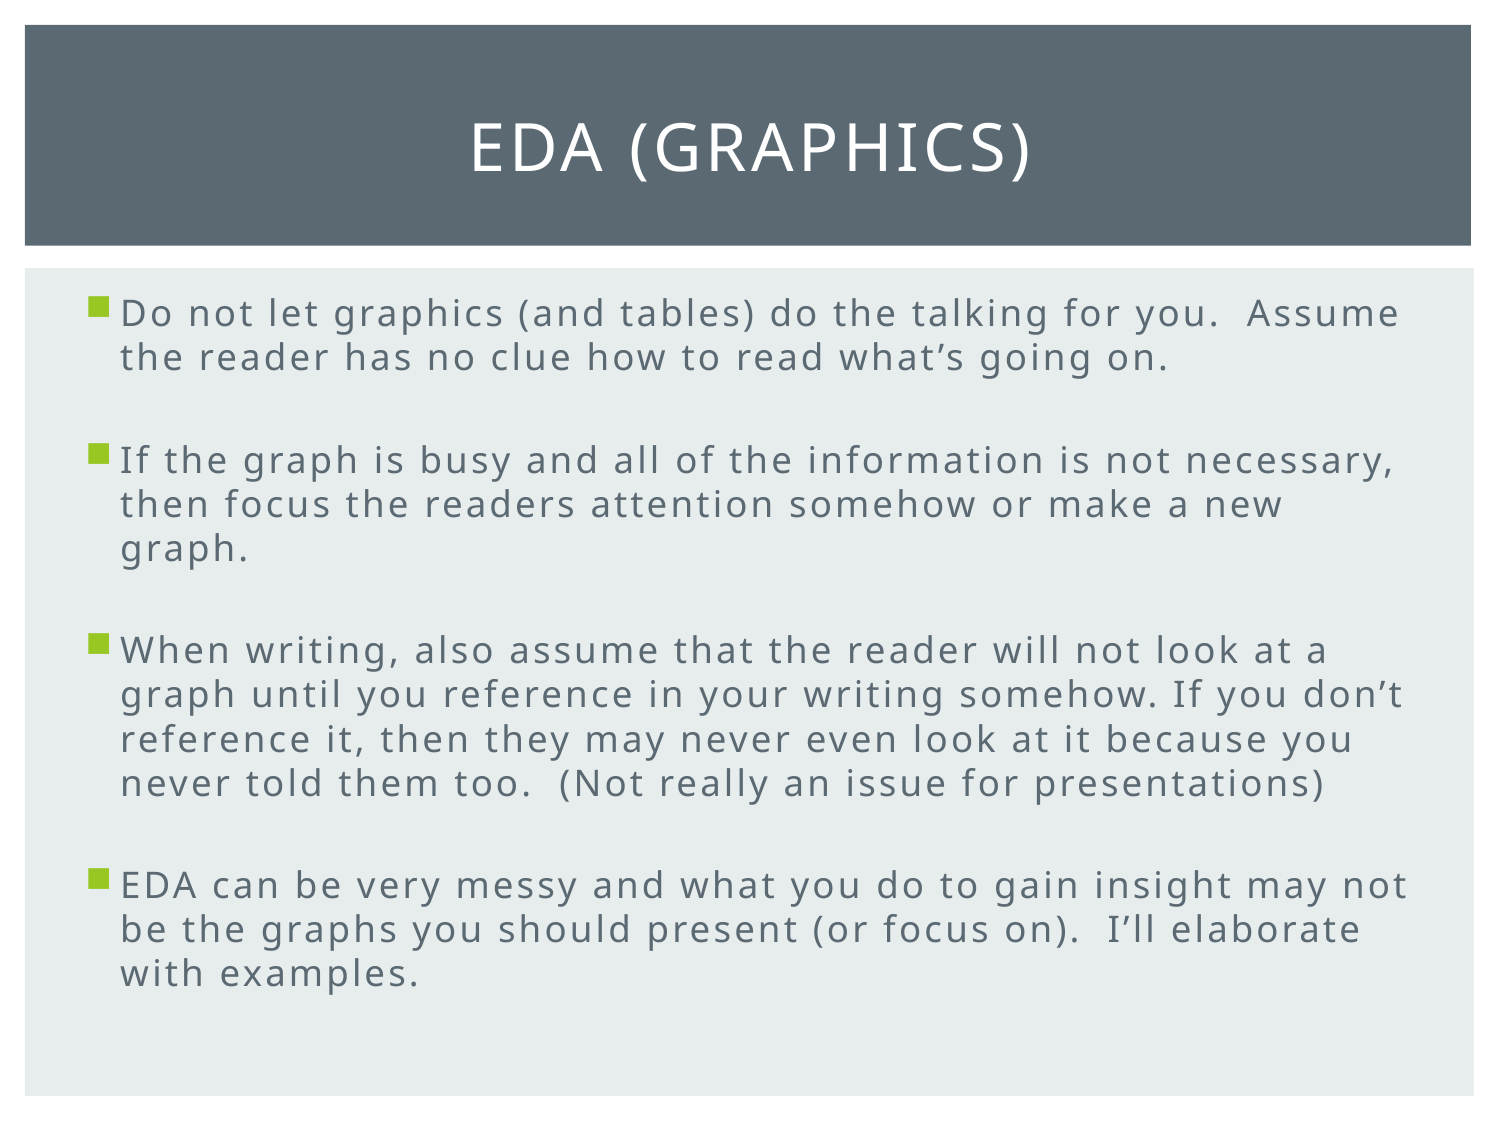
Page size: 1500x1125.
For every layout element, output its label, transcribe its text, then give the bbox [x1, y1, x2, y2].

list Do not let graphics (and tables) do the talking for you. Assume the reader has no clue how to read what’s going on. If the graph is busy and all of the information is not necessary, then focus the readers attention somehow or make a new graph. When writing, also assume that the reader will not look at a graph until you reference in your writing somehow. If you don’t reference it, then they may never even look at it because you never told them too. (Not really an issue for presentations) EDA can be very messy and what you do to gain insight may not be the graphs you should present (or focus on). I’ll elaborate with examples. [62, 281, 1442, 1005]
title EDA (Graphics) [62, 58, 1438, 232]
